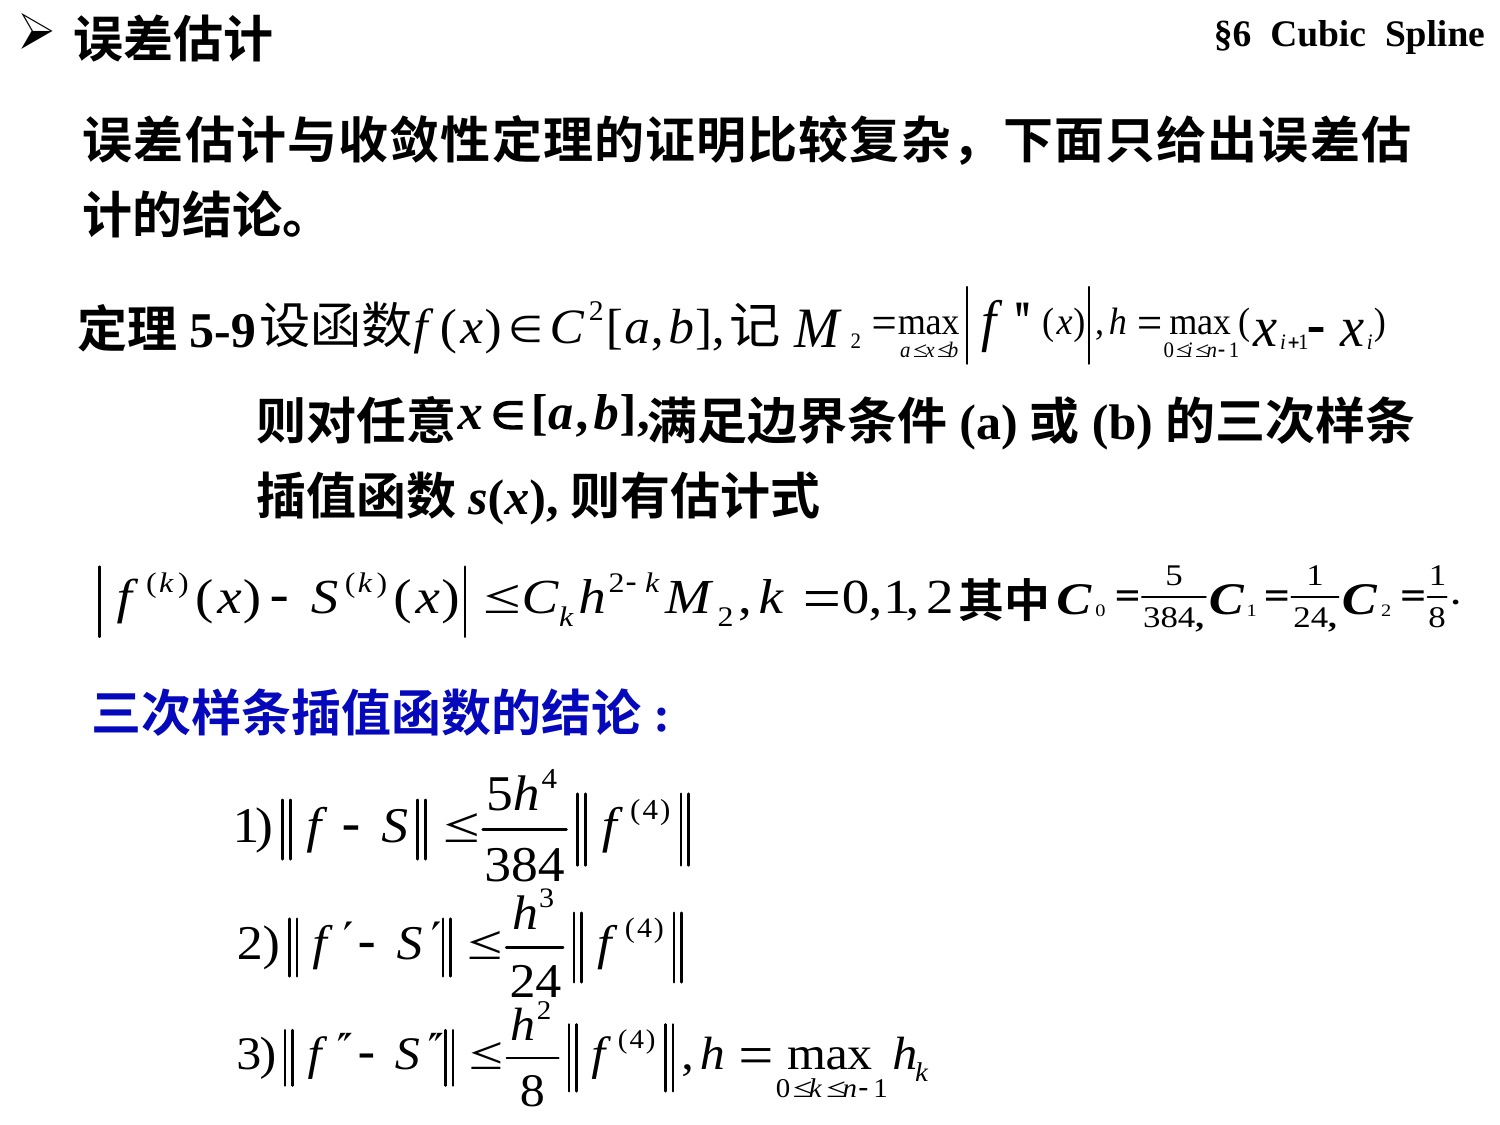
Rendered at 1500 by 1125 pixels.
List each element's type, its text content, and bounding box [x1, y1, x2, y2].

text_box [230, 987, 939, 1117]
text_box 误差估计 [2, 0, 393, 75]
text_box 三次样条插值函数的结论: [76, 674, 720, 750]
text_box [230, 754, 704, 893]
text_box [788, 277, 1392, 373]
text_box 误差估计与收敛性定理的证明比较复杂，下面只给出误差估计的结论。 [70, 87, 1424, 250]
text_box 定理5-9 [62, 289, 278, 365]
text_box 则对任意 满足边界条件(a)或(b)的三次样条插值函数s(x),则有估计式 [244, 368, 1454, 531]
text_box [1053, 556, 1467, 640]
text_box 其中 [966, 565, 1053, 633]
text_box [446, 383, 656, 451]
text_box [253, 289, 788, 364]
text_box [89, 556, 966, 647]
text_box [228, 874, 692, 1009]
text_box §6 Cubic Spline [1124, 0, 1500, 63]
